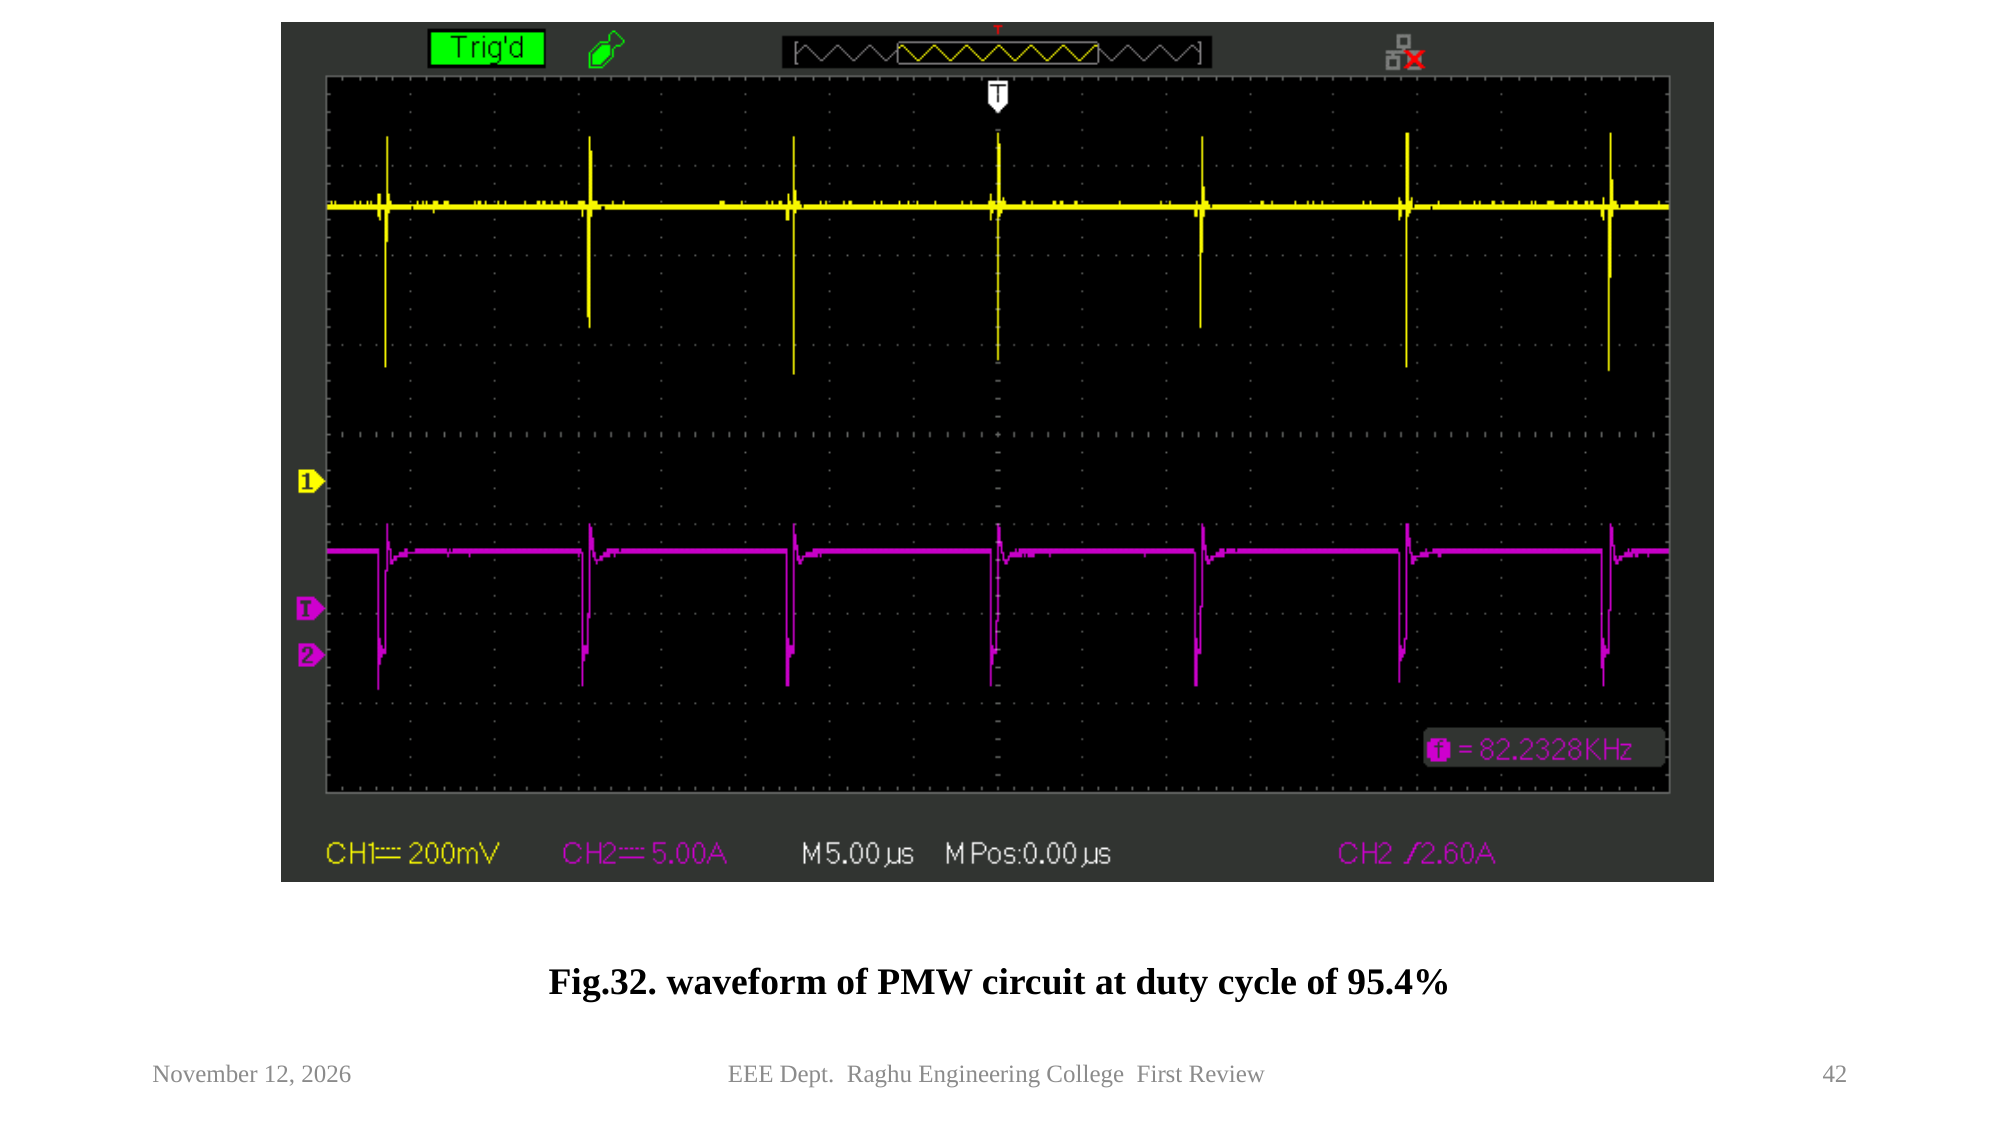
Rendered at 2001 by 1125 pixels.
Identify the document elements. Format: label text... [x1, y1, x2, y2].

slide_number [137, 1042, 588, 1103]
text_box Fig.32. waveform of PMW circuit at duty cycle of 95.4% [249, 949, 1750, 1009]
picture [281, 22, 1714, 882]
slide_number 42 [1412, 1042, 1863, 1103]
footer EEE Dept. Raghu Engineering College First Review [662, 1042, 1338, 1103]
